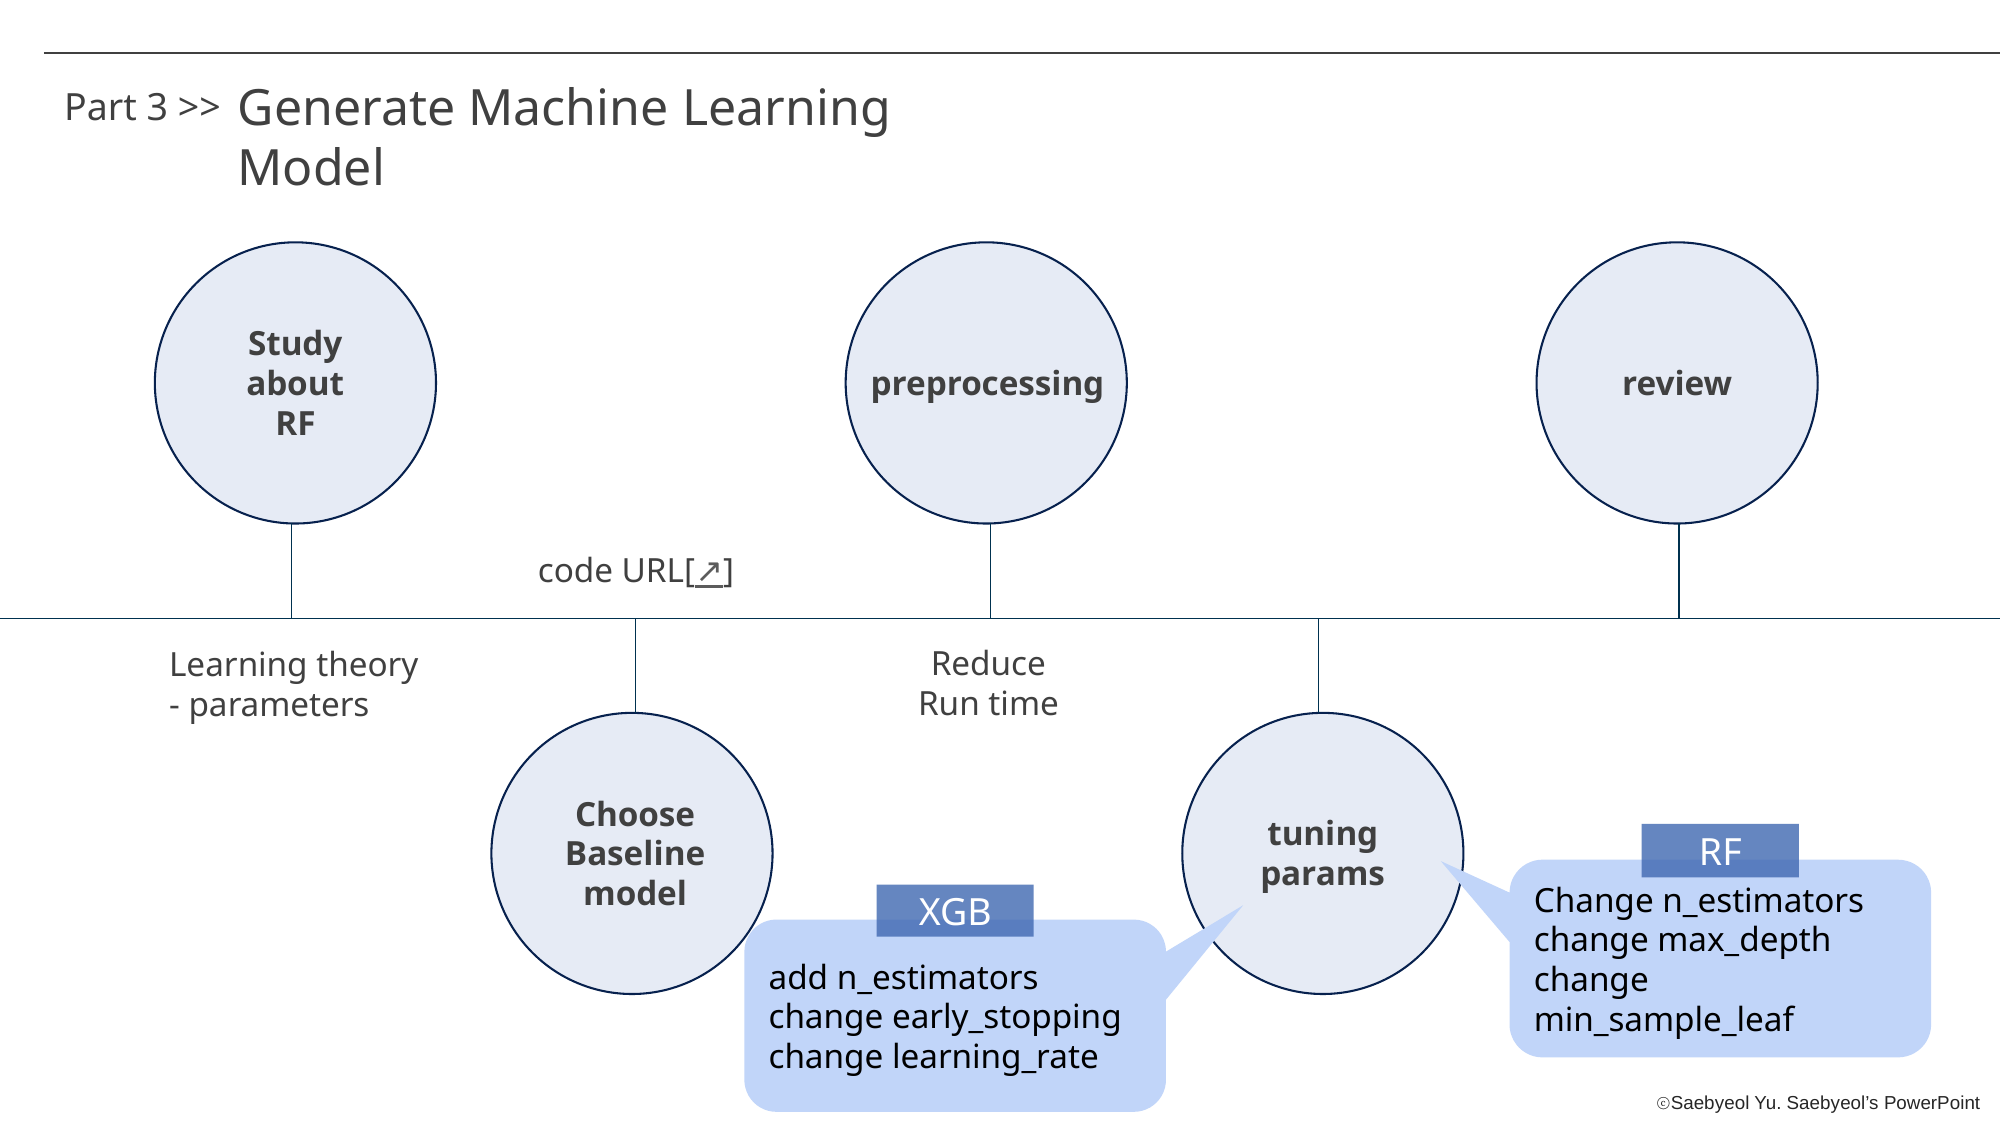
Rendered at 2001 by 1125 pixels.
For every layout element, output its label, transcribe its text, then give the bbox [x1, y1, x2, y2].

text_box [1509, 823, 1932, 1058]
text_box [844, 241, 1128, 525]
text_box Choose Baseline model [550, 785, 721, 920]
text_box [153, 241, 438, 525]
text_box tuning params [1245, 804, 1400, 900]
text_box code URL[↗] [523, 542, 749, 603]
text_box [490, 711, 774, 996]
text_box Learning theory - parameters [154, 635, 434, 731]
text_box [744, 884, 1166, 1112]
text_box [1535, 241, 1819, 525]
text_box Generate Machine Learning Model [222, 68, 964, 203]
text_box [1181, 711, 1465, 996]
text_box review [1607, 355, 1747, 410]
text_box Study about RF [231, 314, 359, 450]
text_box preprocessing [855, 355, 1120, 410]
text_box Reduce Run time [903, 635, 1074, 730]
text_box Part 3 >> [49, 75, 236, 136]
